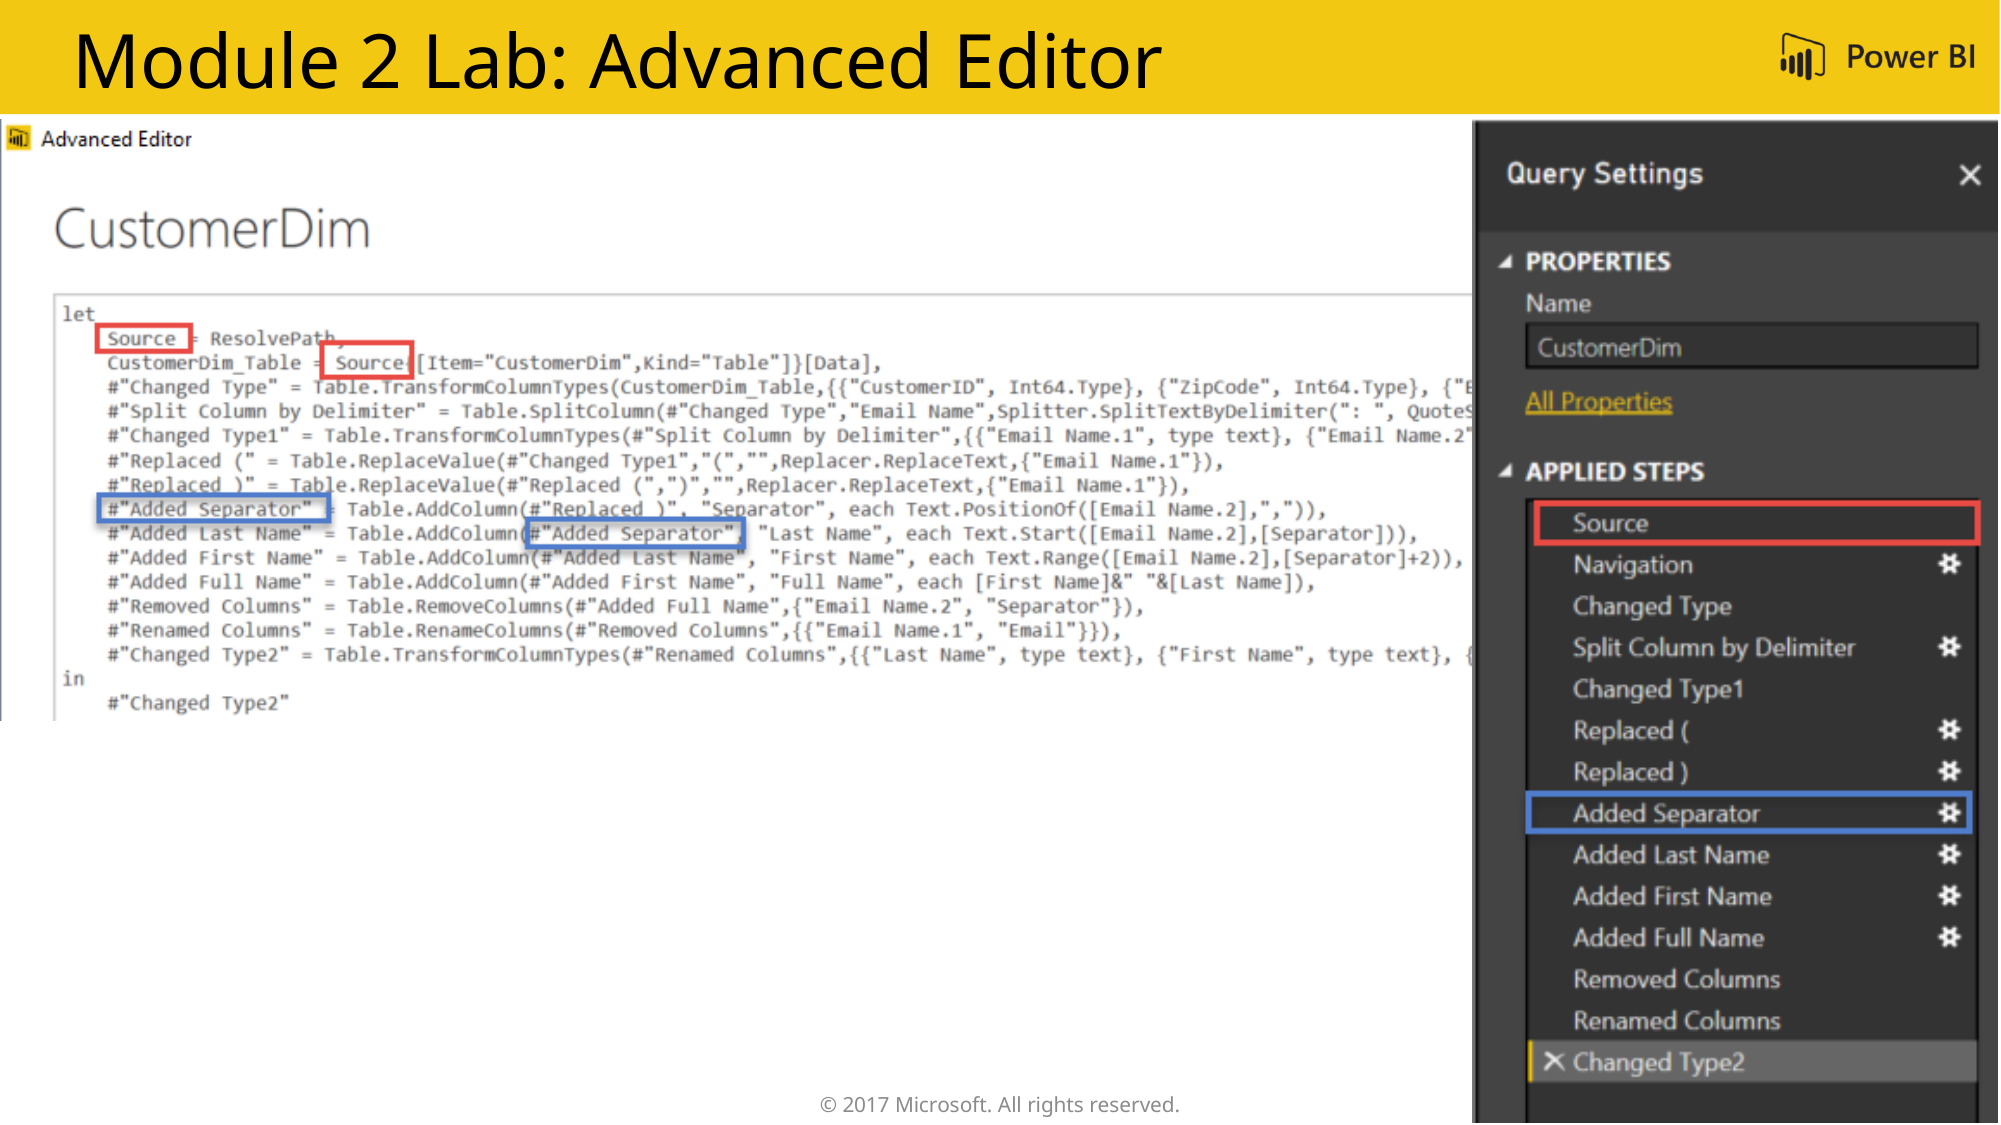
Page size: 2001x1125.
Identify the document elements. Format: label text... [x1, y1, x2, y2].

picture [1769, 23, 1985, 91]
text_box Module 2 Lab: Advanced Editor [58, 5, 1879, 111]
picture [0, 119, 1998, 1123]
footer © 2017 Microsoft. All rights reserved. [662, 1084, 1338, 1123]
text_box [0, 0, 2000, 115]
